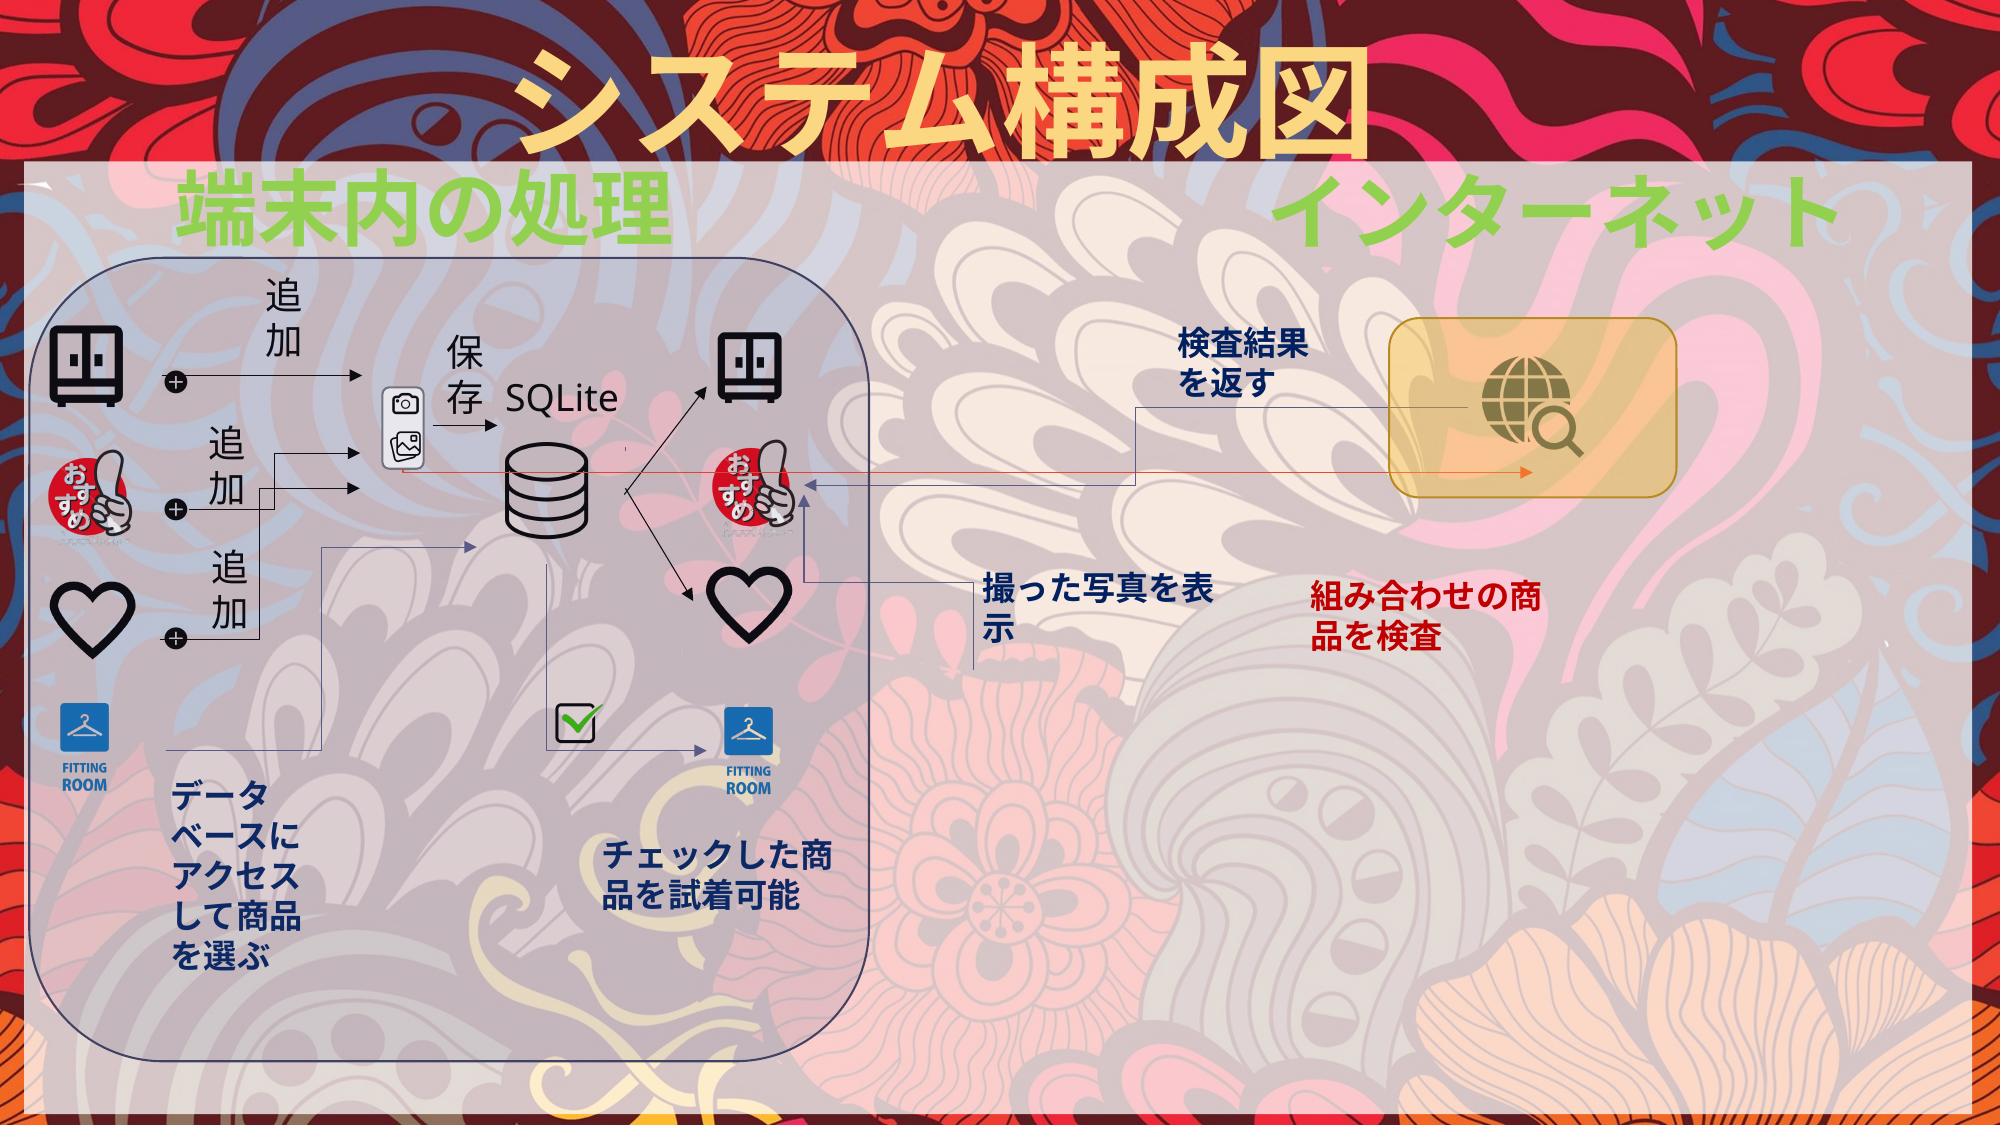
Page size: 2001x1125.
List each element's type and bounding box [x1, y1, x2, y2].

text_box [533, 577, 720, 738]
text_box [159, 488, 182, 493]
text_box [188, 453, 361, 510]
picture [0, 0, 2000, 1125]
text_box [801, 497, 977, 667]
text_box [624, 386, 707, 495]
text_box [965, 0, 970, 403]
text_box [965, 674, 970, 1036]
text_box [804, 407, 1468, 486]
text_box [159, 514, 360, 619]
text_box [625, 488, 694, 573]
text_box [166, 547, 477, 751]
